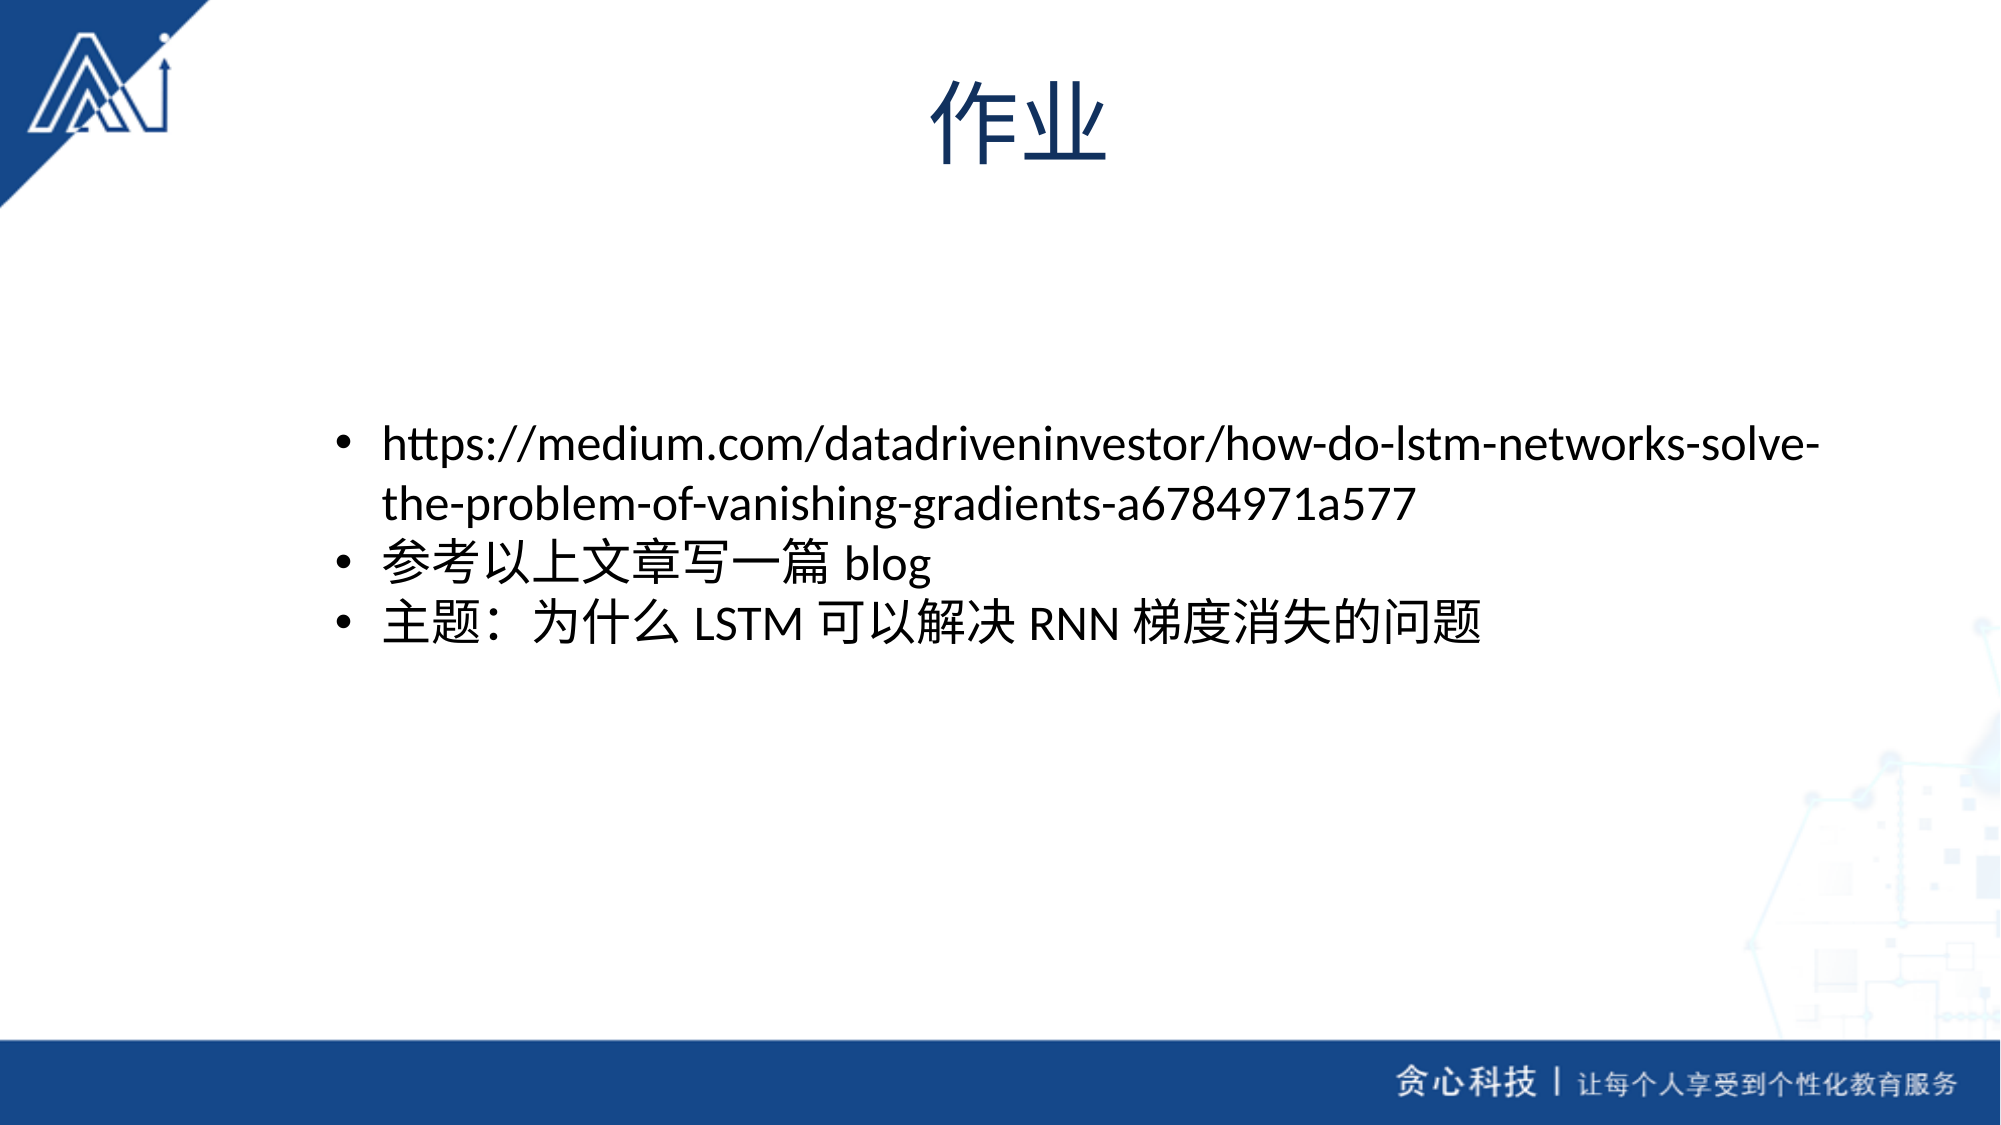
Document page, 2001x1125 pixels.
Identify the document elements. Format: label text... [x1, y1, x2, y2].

text_box 作业 [39, 58, 1999, 183]
picture [0, 0, 2001, 1125]
text_box https://medium.com/datadriveninvestor/how-do-lstm-networks-solve-the-problem-of-vanishing-gradients-a6784971a577 参考以上文章写一篇blog 主题：为什么LSTM可以解决RNN梯度消失的问题 [320, 403, 1913, 719]
